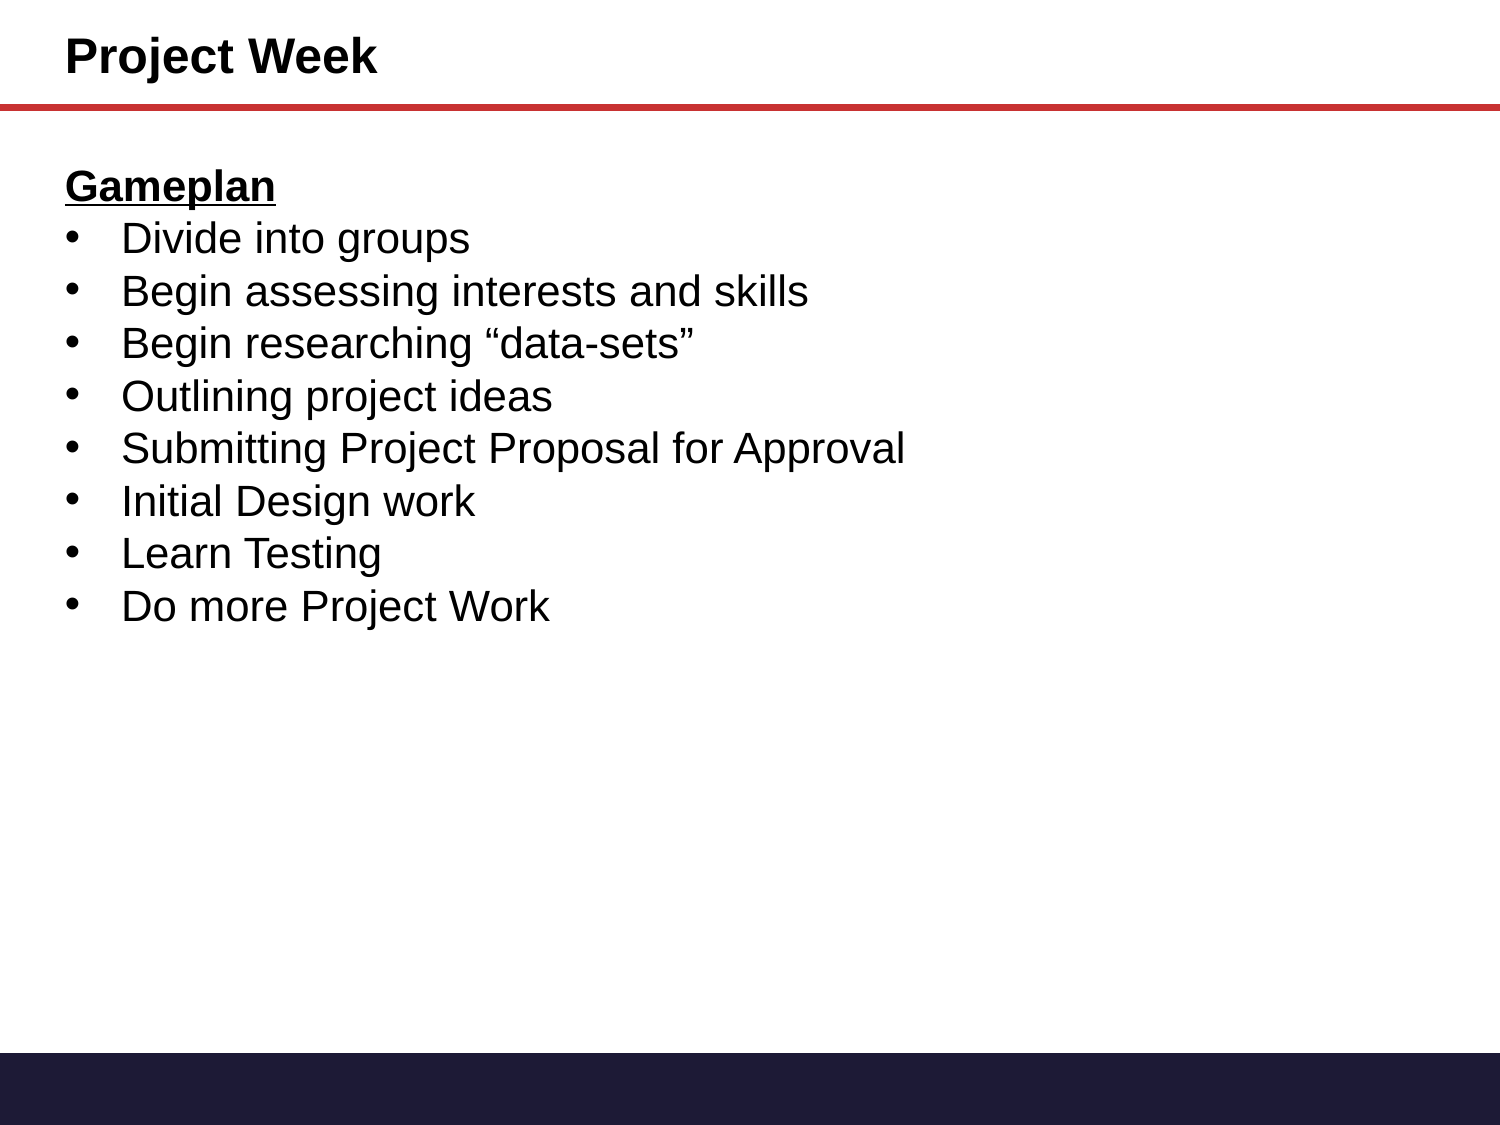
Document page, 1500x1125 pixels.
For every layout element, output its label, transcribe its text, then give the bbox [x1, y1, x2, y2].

text_box Project Week [49, 16, 1163, 91]
text_box Gameplan Divide into groups Begin assessing interests and skills Begin researching “data-sets” Outlining project ideas Submitting Project Proposal for Approval Initial Design work Learn Testing Do more Project Work [49, 149, 1463, 638]
